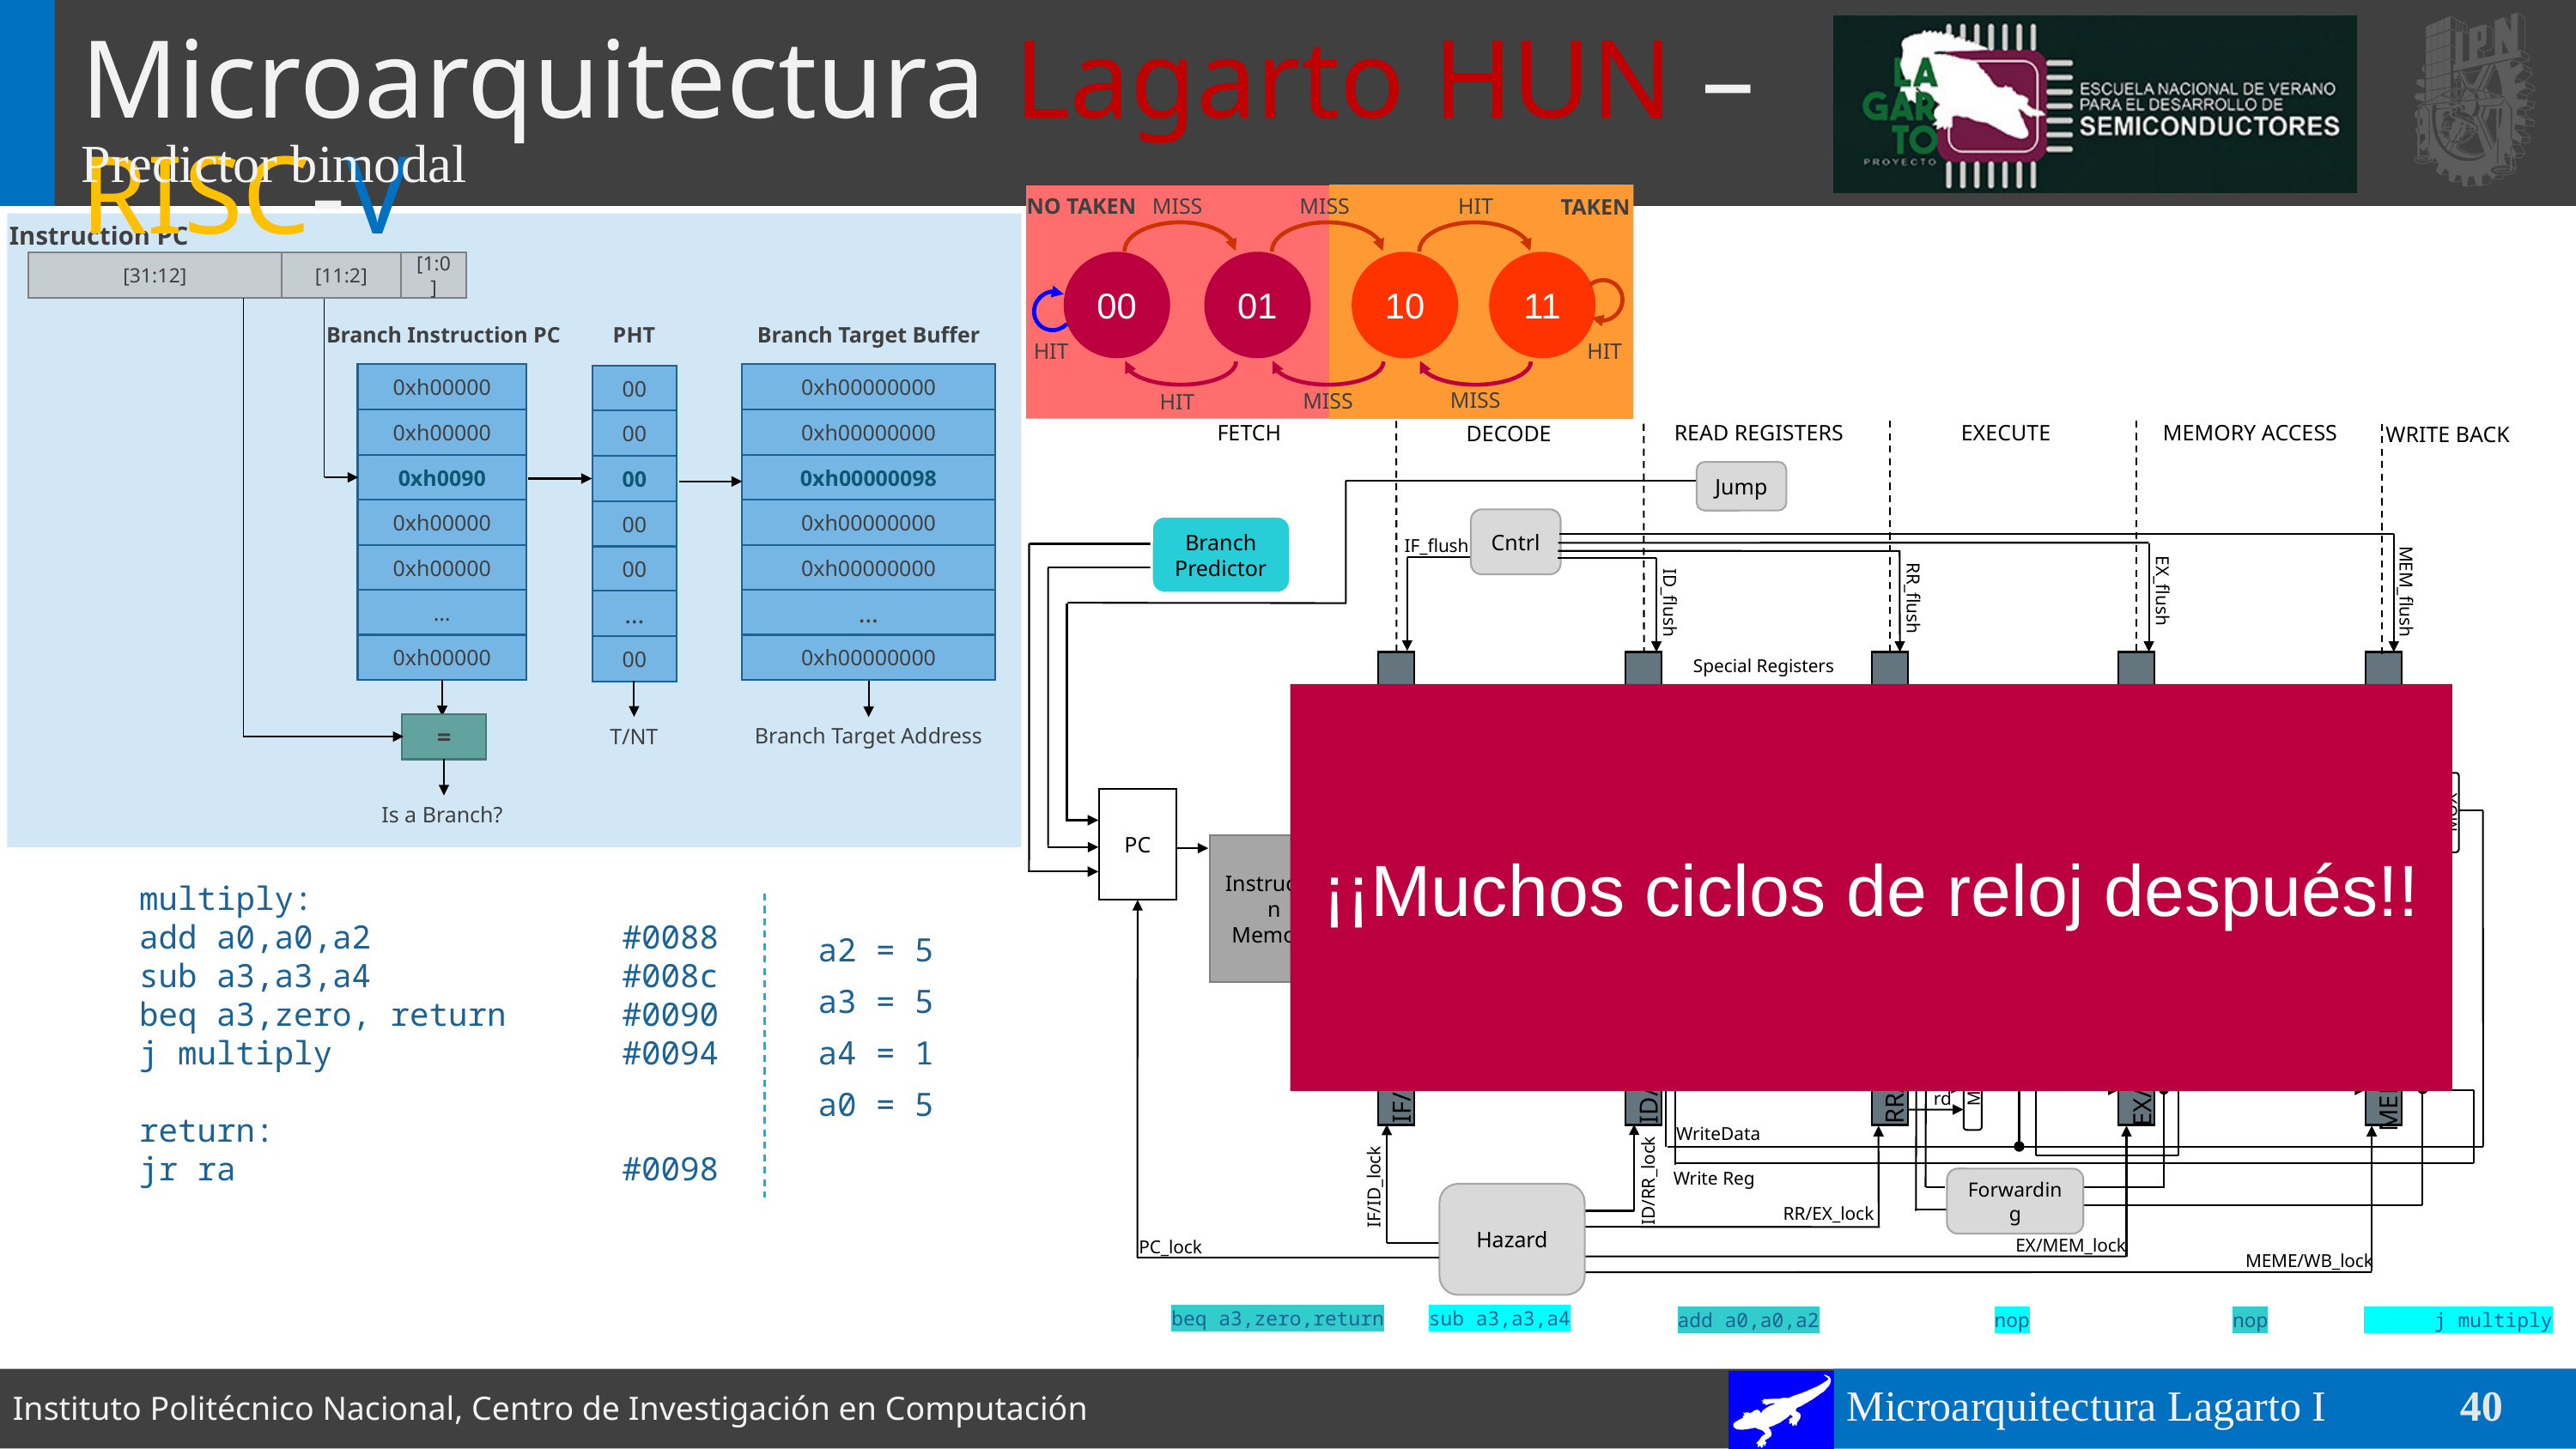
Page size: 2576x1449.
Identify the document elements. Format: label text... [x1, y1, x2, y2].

picture [1833, 15, 2357, 193]
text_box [7, 213, 1022, 847]
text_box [1023, 185, 1638, 424]
table_cell a3 = 5 [805, 973, 995, 1024]
table_cell a4 = 1 [805, 1024, 995, 1076]
text_box add a0,a0,a2 [1664, 1306, 1832, 1338]
list Microarquitectura Lagarto I [1833, 1368, 2447, 1446]
slide_number 40 [2447, 1368, 2576, 1446]
text_box j multiply [2350, 1300, 2566, 1338]
subtitle Predictor bimodal [68, 130, 1834, 193]
text_box beq a3,zero,return [1158, 1306, 1397, 1337]
title Microarquitectura Lagarto HUN – RISC-V [68, 18, 1834, 127]
text_box sub a3,a3,a4 [1416, 1306, 1583, 1337]
text_box nop [2220, 1306, 2281, 1338]
text_box CODE SEGMENT Instruction | PC lw $v0, 0x4000($0) #0000 lw $a0, 0x4004($0) #0004 lw $a1, 0x4008($0) #0008 lw $a2, 0x400c($0) #000c lw $ra, 0x4010($0) #0010 j multiply #0014 . . . multiply: add a0,a0,a2 #0088 sub a3,a3,a4 #008c beq a3,zero, return #0090 j multiply #0094 return: jr ra #0098 [126, 275, 2447, 1306]
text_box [1028, 412, 2504, 1295]
picture [1728, 1371, 1834, 1449]
table_header a2 = 5 [805, 921, 995, 973]
table_cell a0 = 5 [805, 1076, 995, 1127]
text_box nop [1981, 1306, 2043, 1338]
